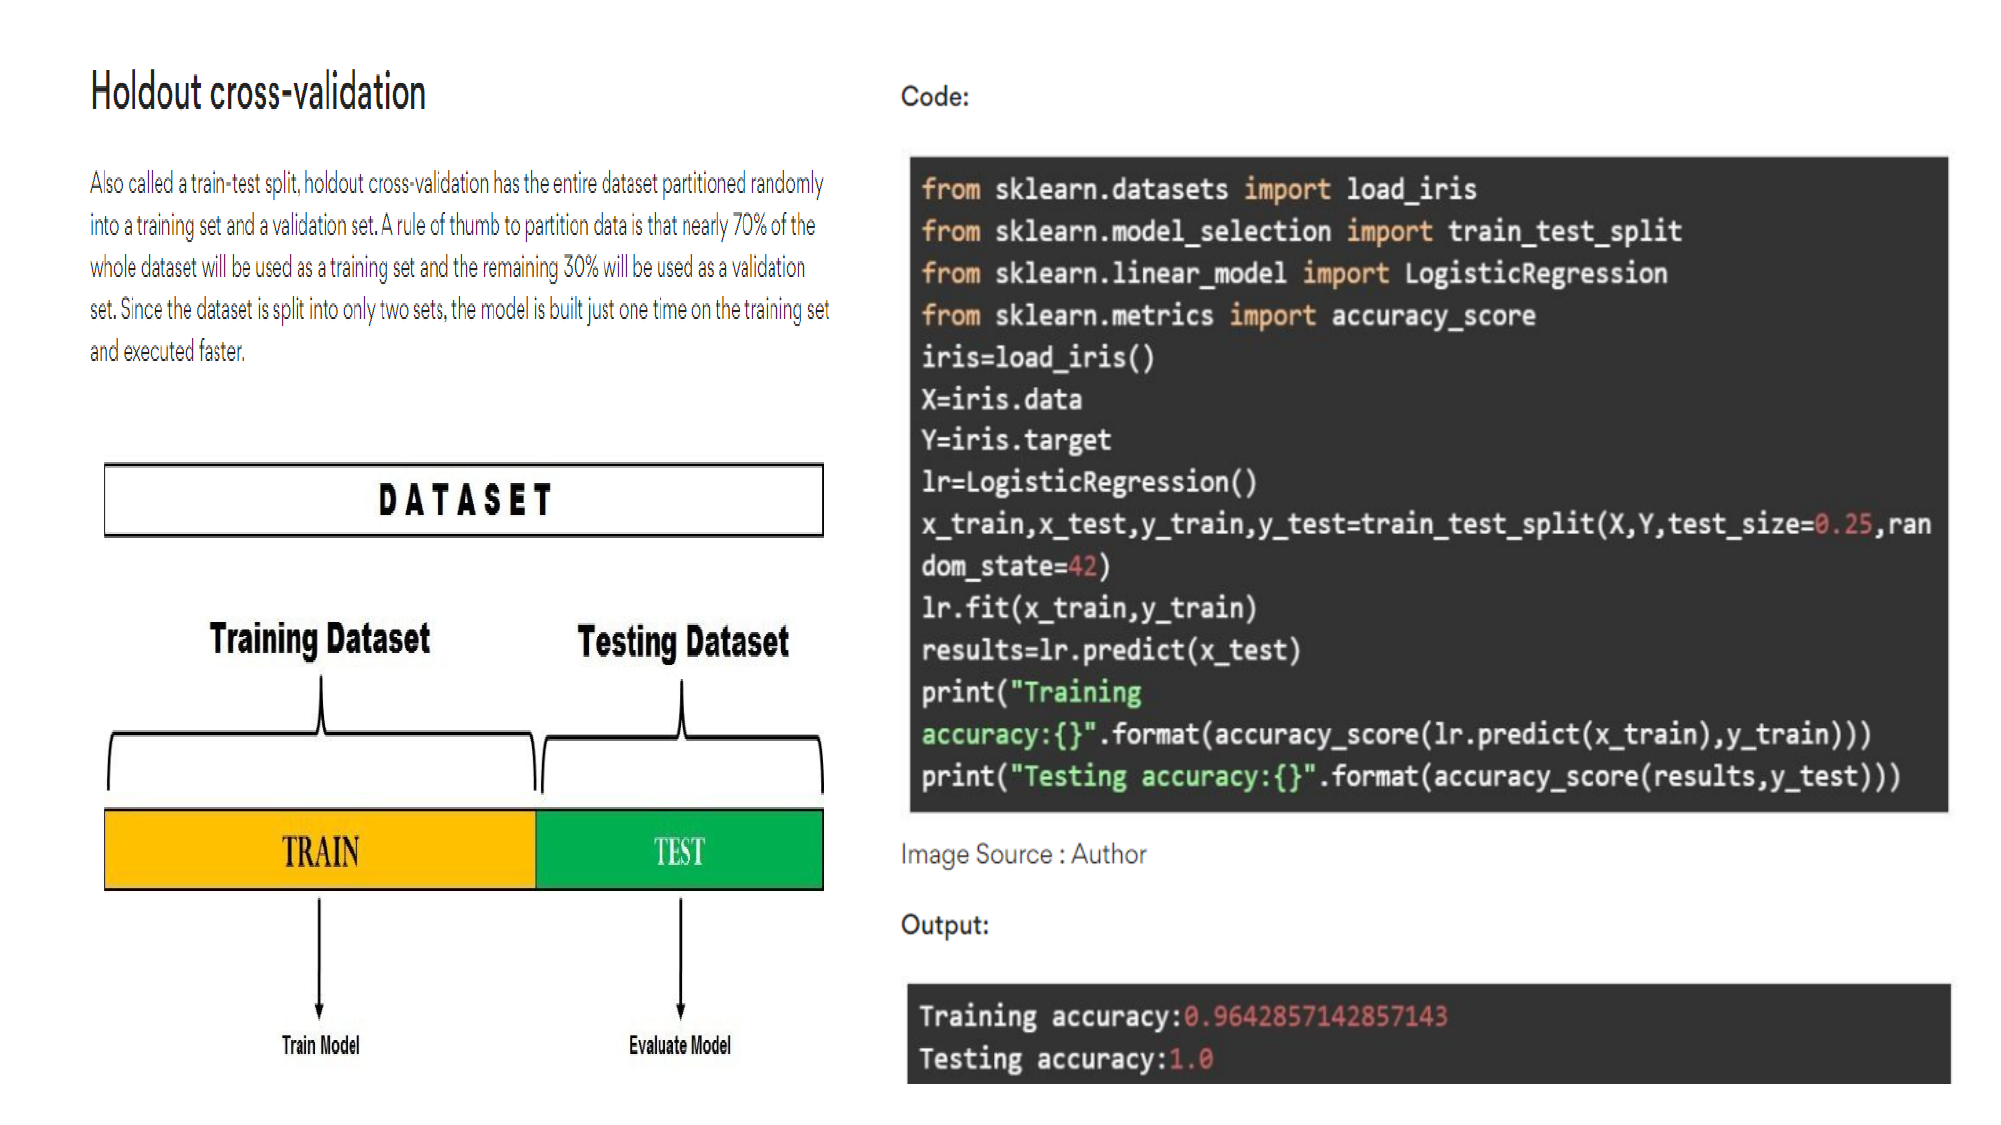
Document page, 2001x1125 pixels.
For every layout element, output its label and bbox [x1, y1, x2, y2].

picture [883, 74, 1980, 1084]
picture [76, 41, 855, 1084]
